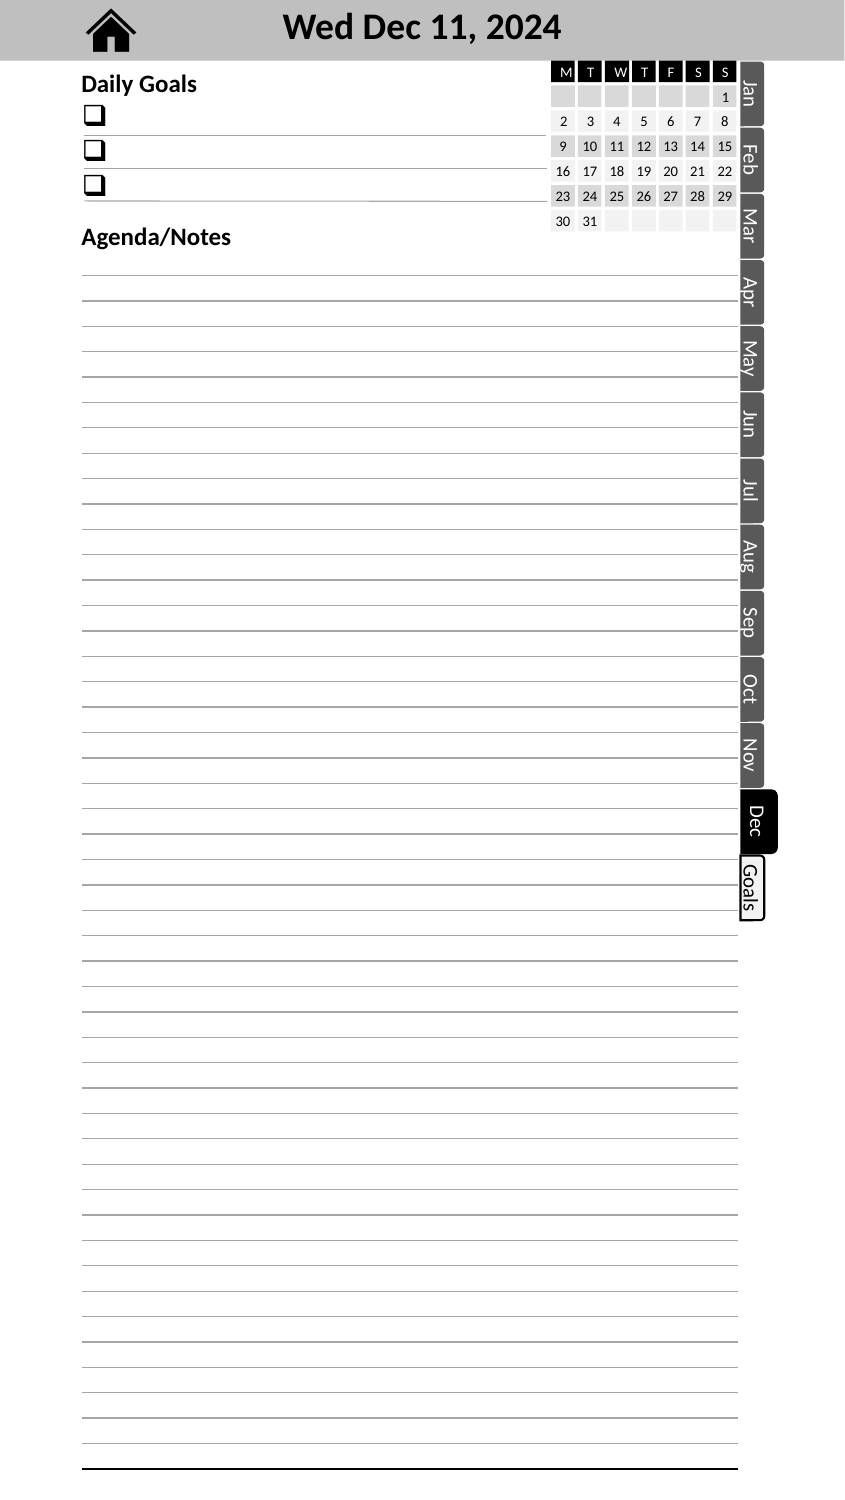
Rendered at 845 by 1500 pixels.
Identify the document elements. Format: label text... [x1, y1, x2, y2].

list Wed Dec 11, 2024 [190, 0, 655, 61]
picture [82, 1, 140, 59]
